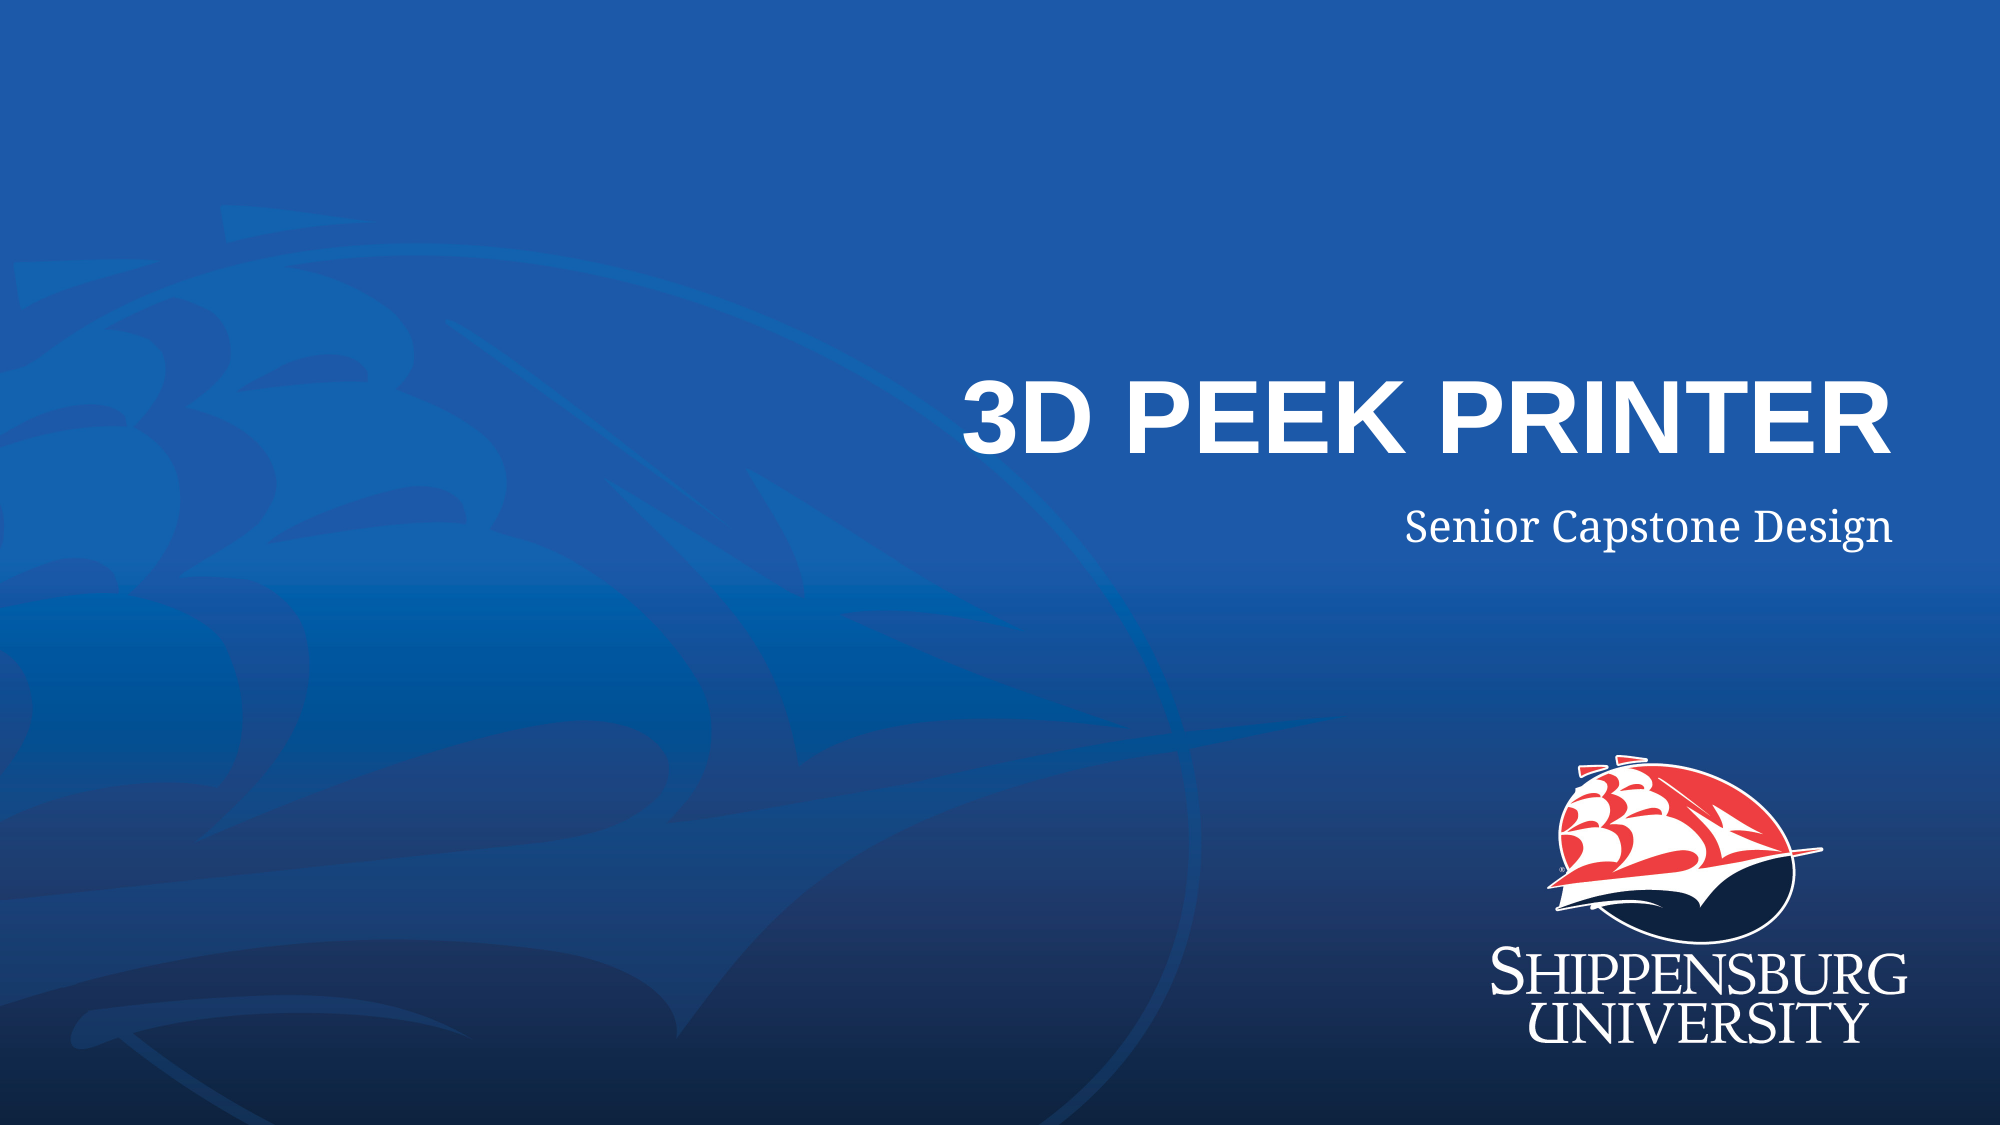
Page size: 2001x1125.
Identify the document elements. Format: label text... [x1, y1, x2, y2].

list Senior Capstone Design [999, 496, 1910, 768]
title 3D Peek Printer [719, 90, 1910, 482]
picture [0, 0, 2000, 1125]
